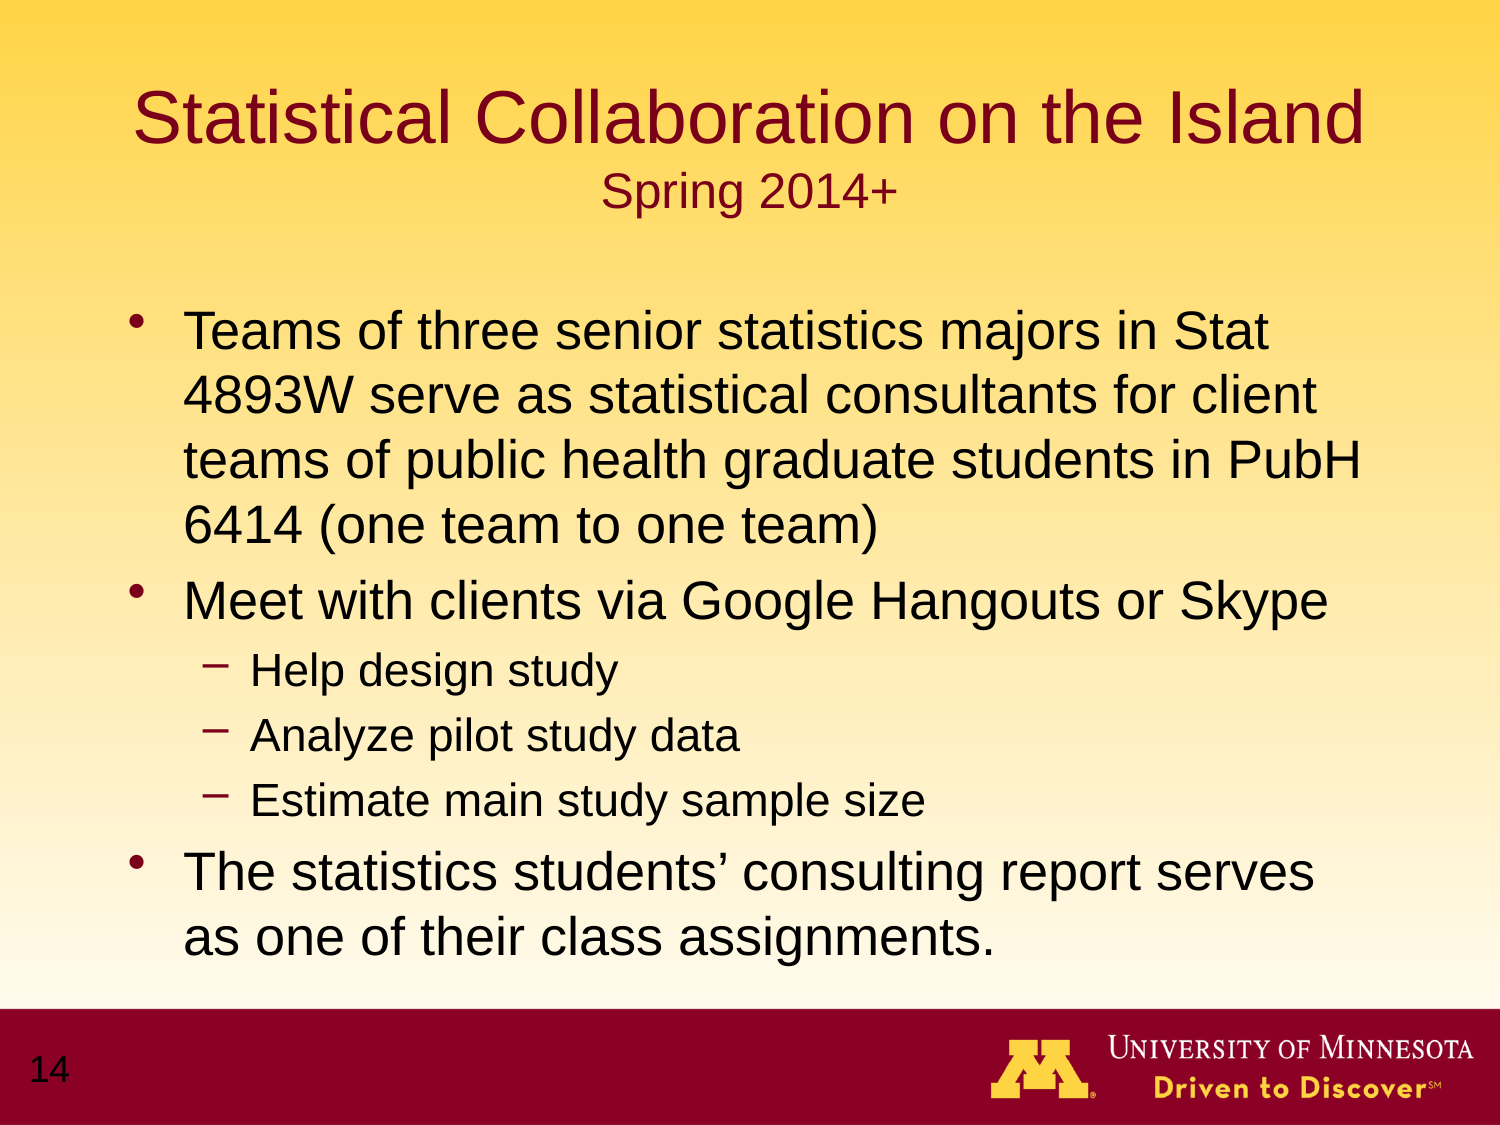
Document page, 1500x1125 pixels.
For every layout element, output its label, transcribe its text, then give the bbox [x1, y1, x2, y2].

title Statistical Collaboration on the Island Spring 2014+ [112, 50, 1388, 238]
list Teams of three senior statistics majors in Stat 4893W serve as statistical consultants for client teams of public health graduate students in PubH 6414 (one team to one team) Meet with clients via Google Hangouts or Skype Help design study Analyze pilot study data Estimate main study sample size The statistics students’ consulting report serves as one of their class assignments. [112, 287, 1388, 988]
picture [0, 0, 1500, 1125]
